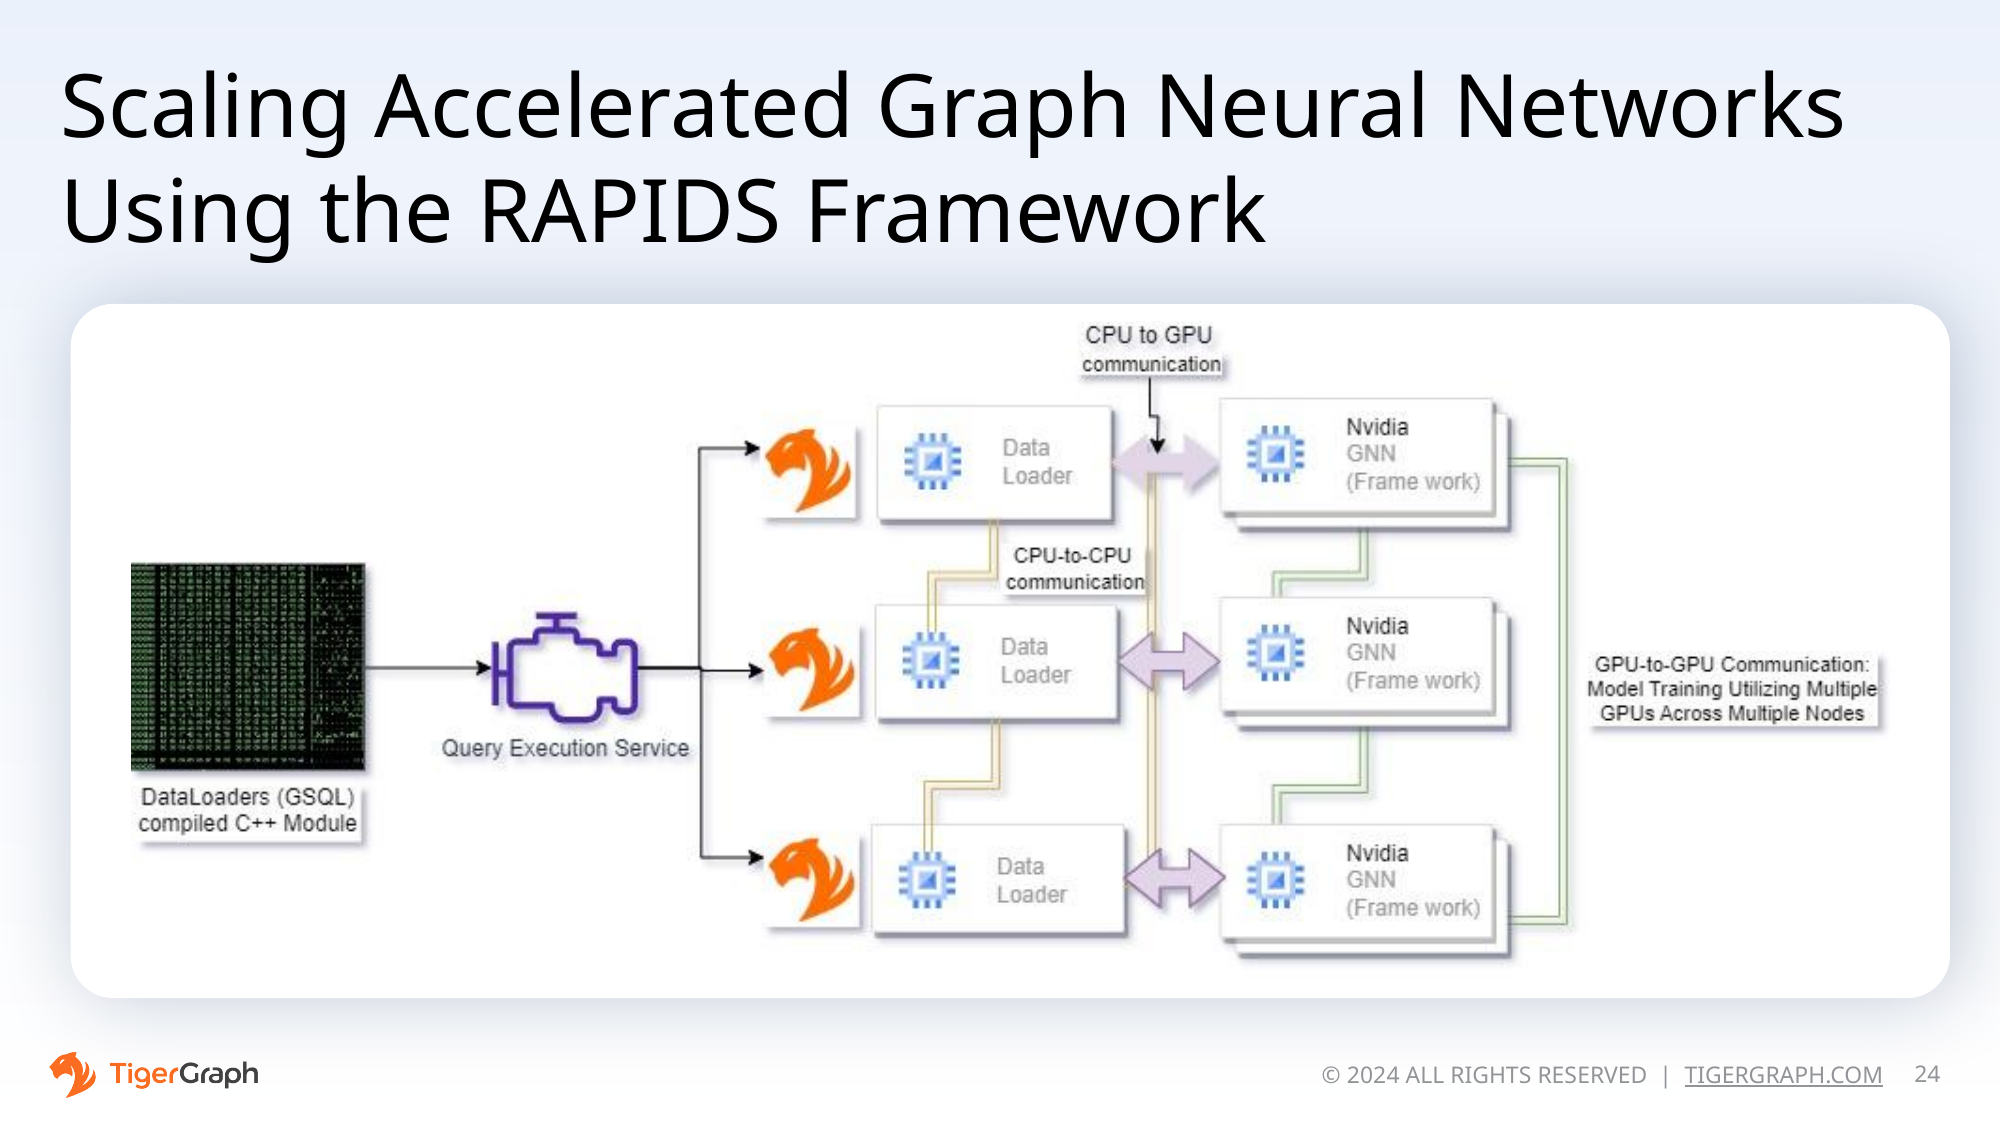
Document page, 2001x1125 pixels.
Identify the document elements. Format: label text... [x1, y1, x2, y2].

text_box Scaling Accelerated Graph Neural Networks Using the RAPIDS Framework [49, 44, 1963, 245]
picture [131, 321, 1899, 981]
text_box [70, 303, 1950, 999]
picture [49, 1052, 258, 1098]
